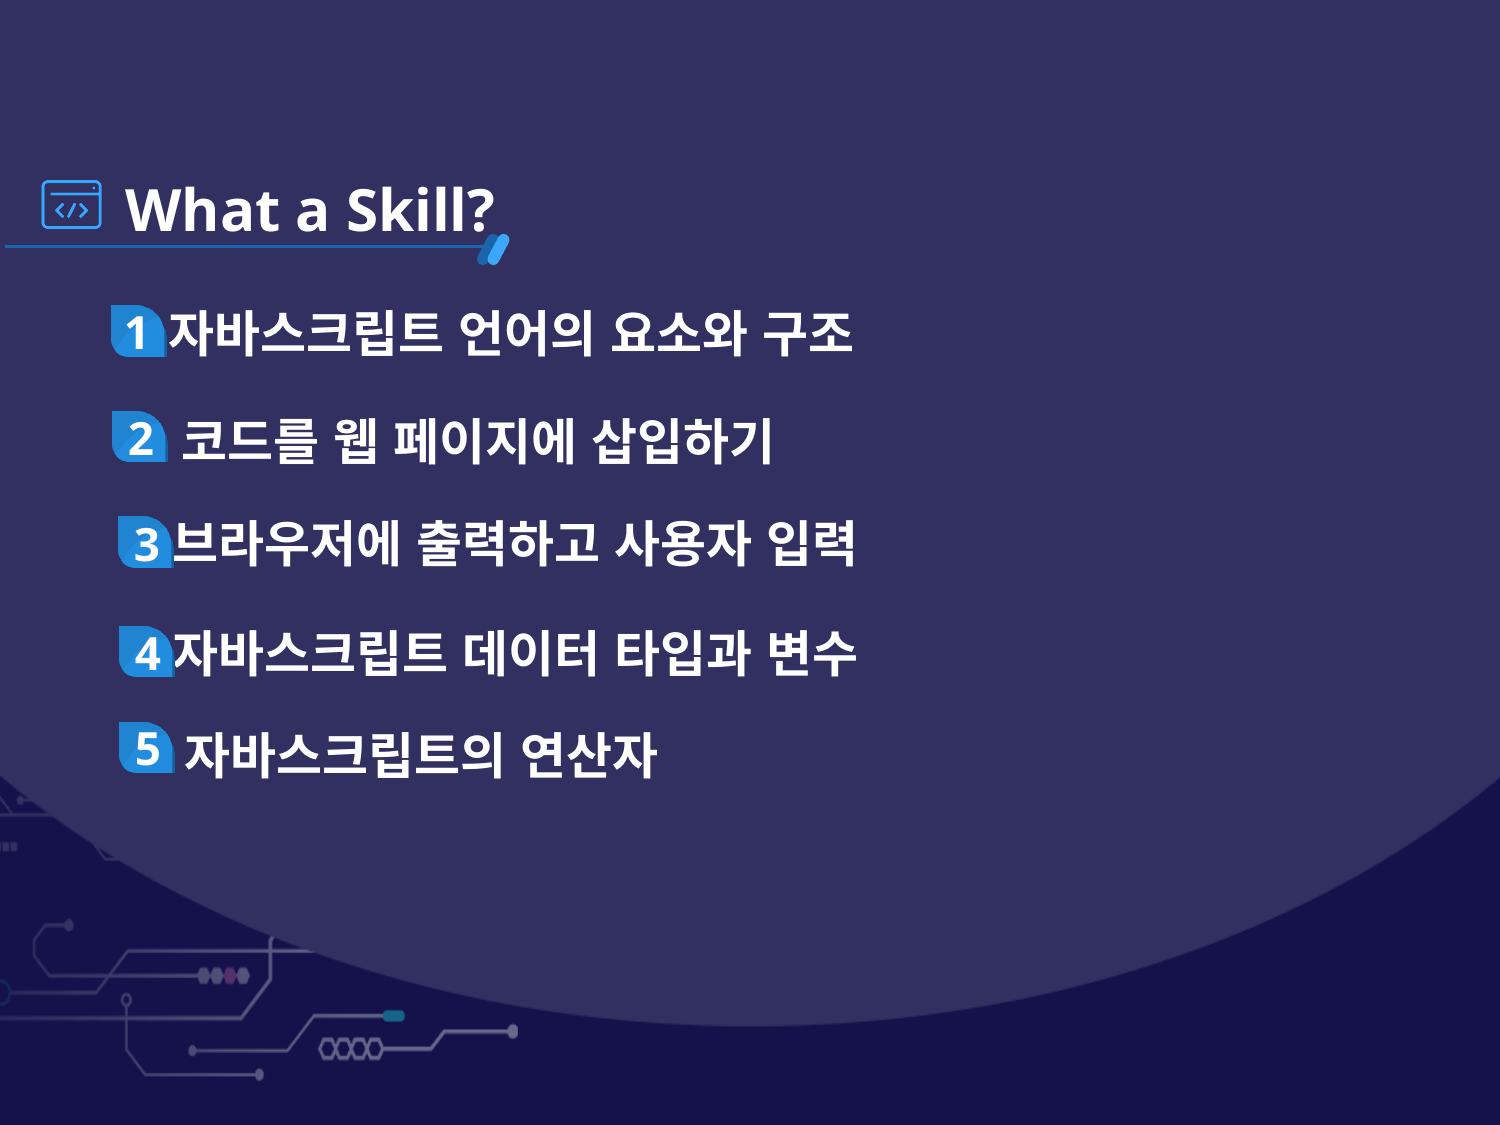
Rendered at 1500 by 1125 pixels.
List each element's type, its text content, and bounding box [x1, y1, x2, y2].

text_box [117, 508, 177, 579]
text_box 브라우저에 출력하고 사용자 입력 [157, 505, 873, 581]
text_box 자바스크립트 언어의 요소와 구조 [154, 294, 870, 370]
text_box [118, 617, 178, 689]
picture [0, 0, 1500, 1125]
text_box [482, 232, 505, 267]
text_box 코드를 웹 페이지에 삽입하기 [166, 402, 938, 478]
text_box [110, 296, 167, 368]
text_box 자바스크립트 데이터 타입과 변수 [158, 615, 874, 690]
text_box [118, 712, 178, 784]
text_box What a Skill? [110, 165, 511, 251]
text_box 자바스크립트의 연산자 [169, 717, 674, 793]
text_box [111, 402, 171, 473]
